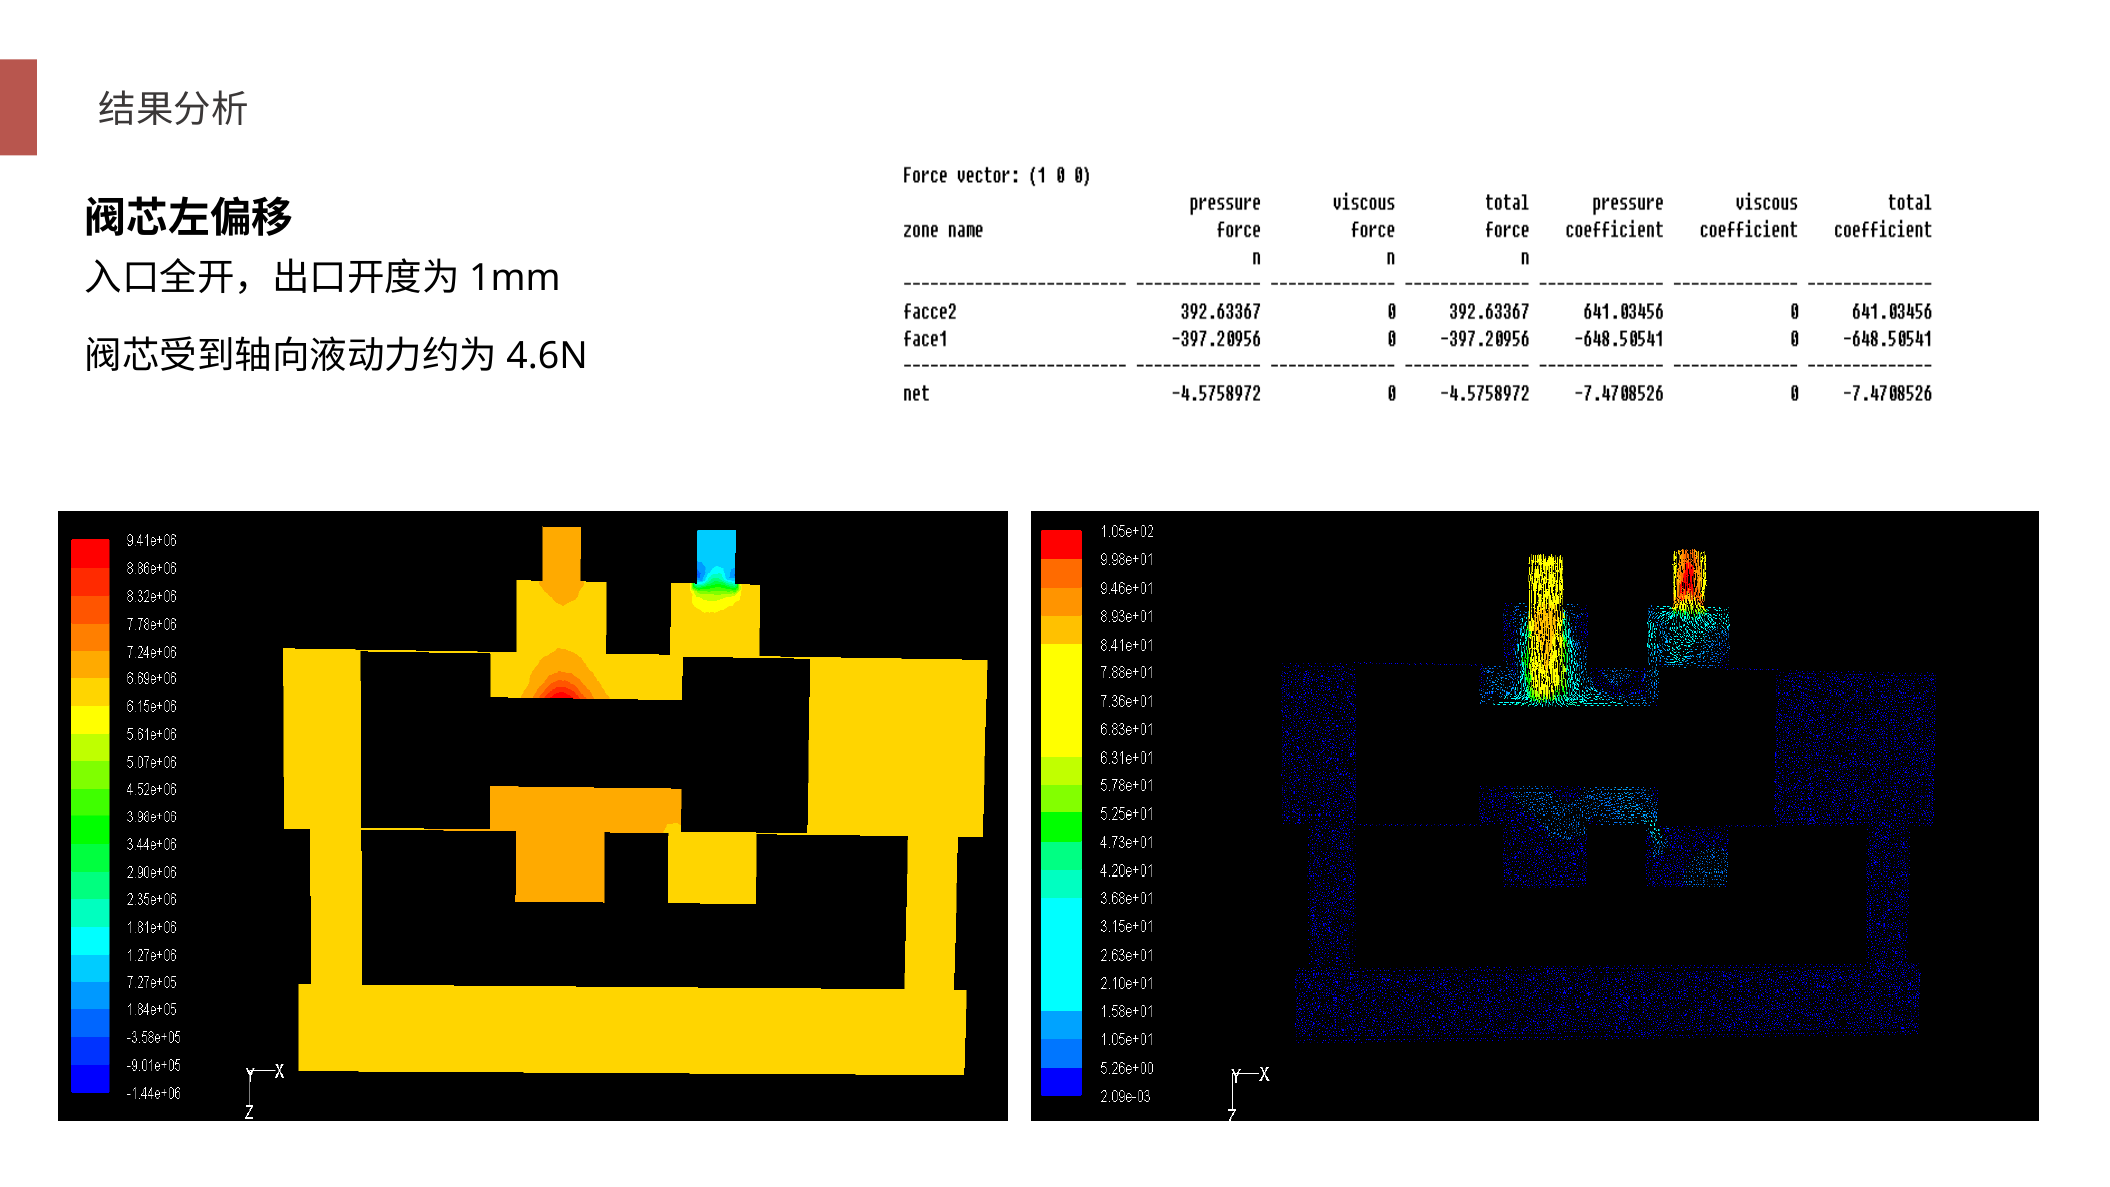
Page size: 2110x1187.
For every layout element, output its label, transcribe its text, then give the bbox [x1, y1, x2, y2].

text_box 结果分析 [82, 77, 265, 139]
text_box 阀芯受到轴向液动力约为4.6N [70, 323, 668, 384]
text_box 阀芯左偏移 入口全开，出口开度为1mm [70, 171, 645, 305]
picture [1031, 511, 2039, 1121]
picture [902, 147, 1956, 418]
picture [58, 511, 1008, 1121]
